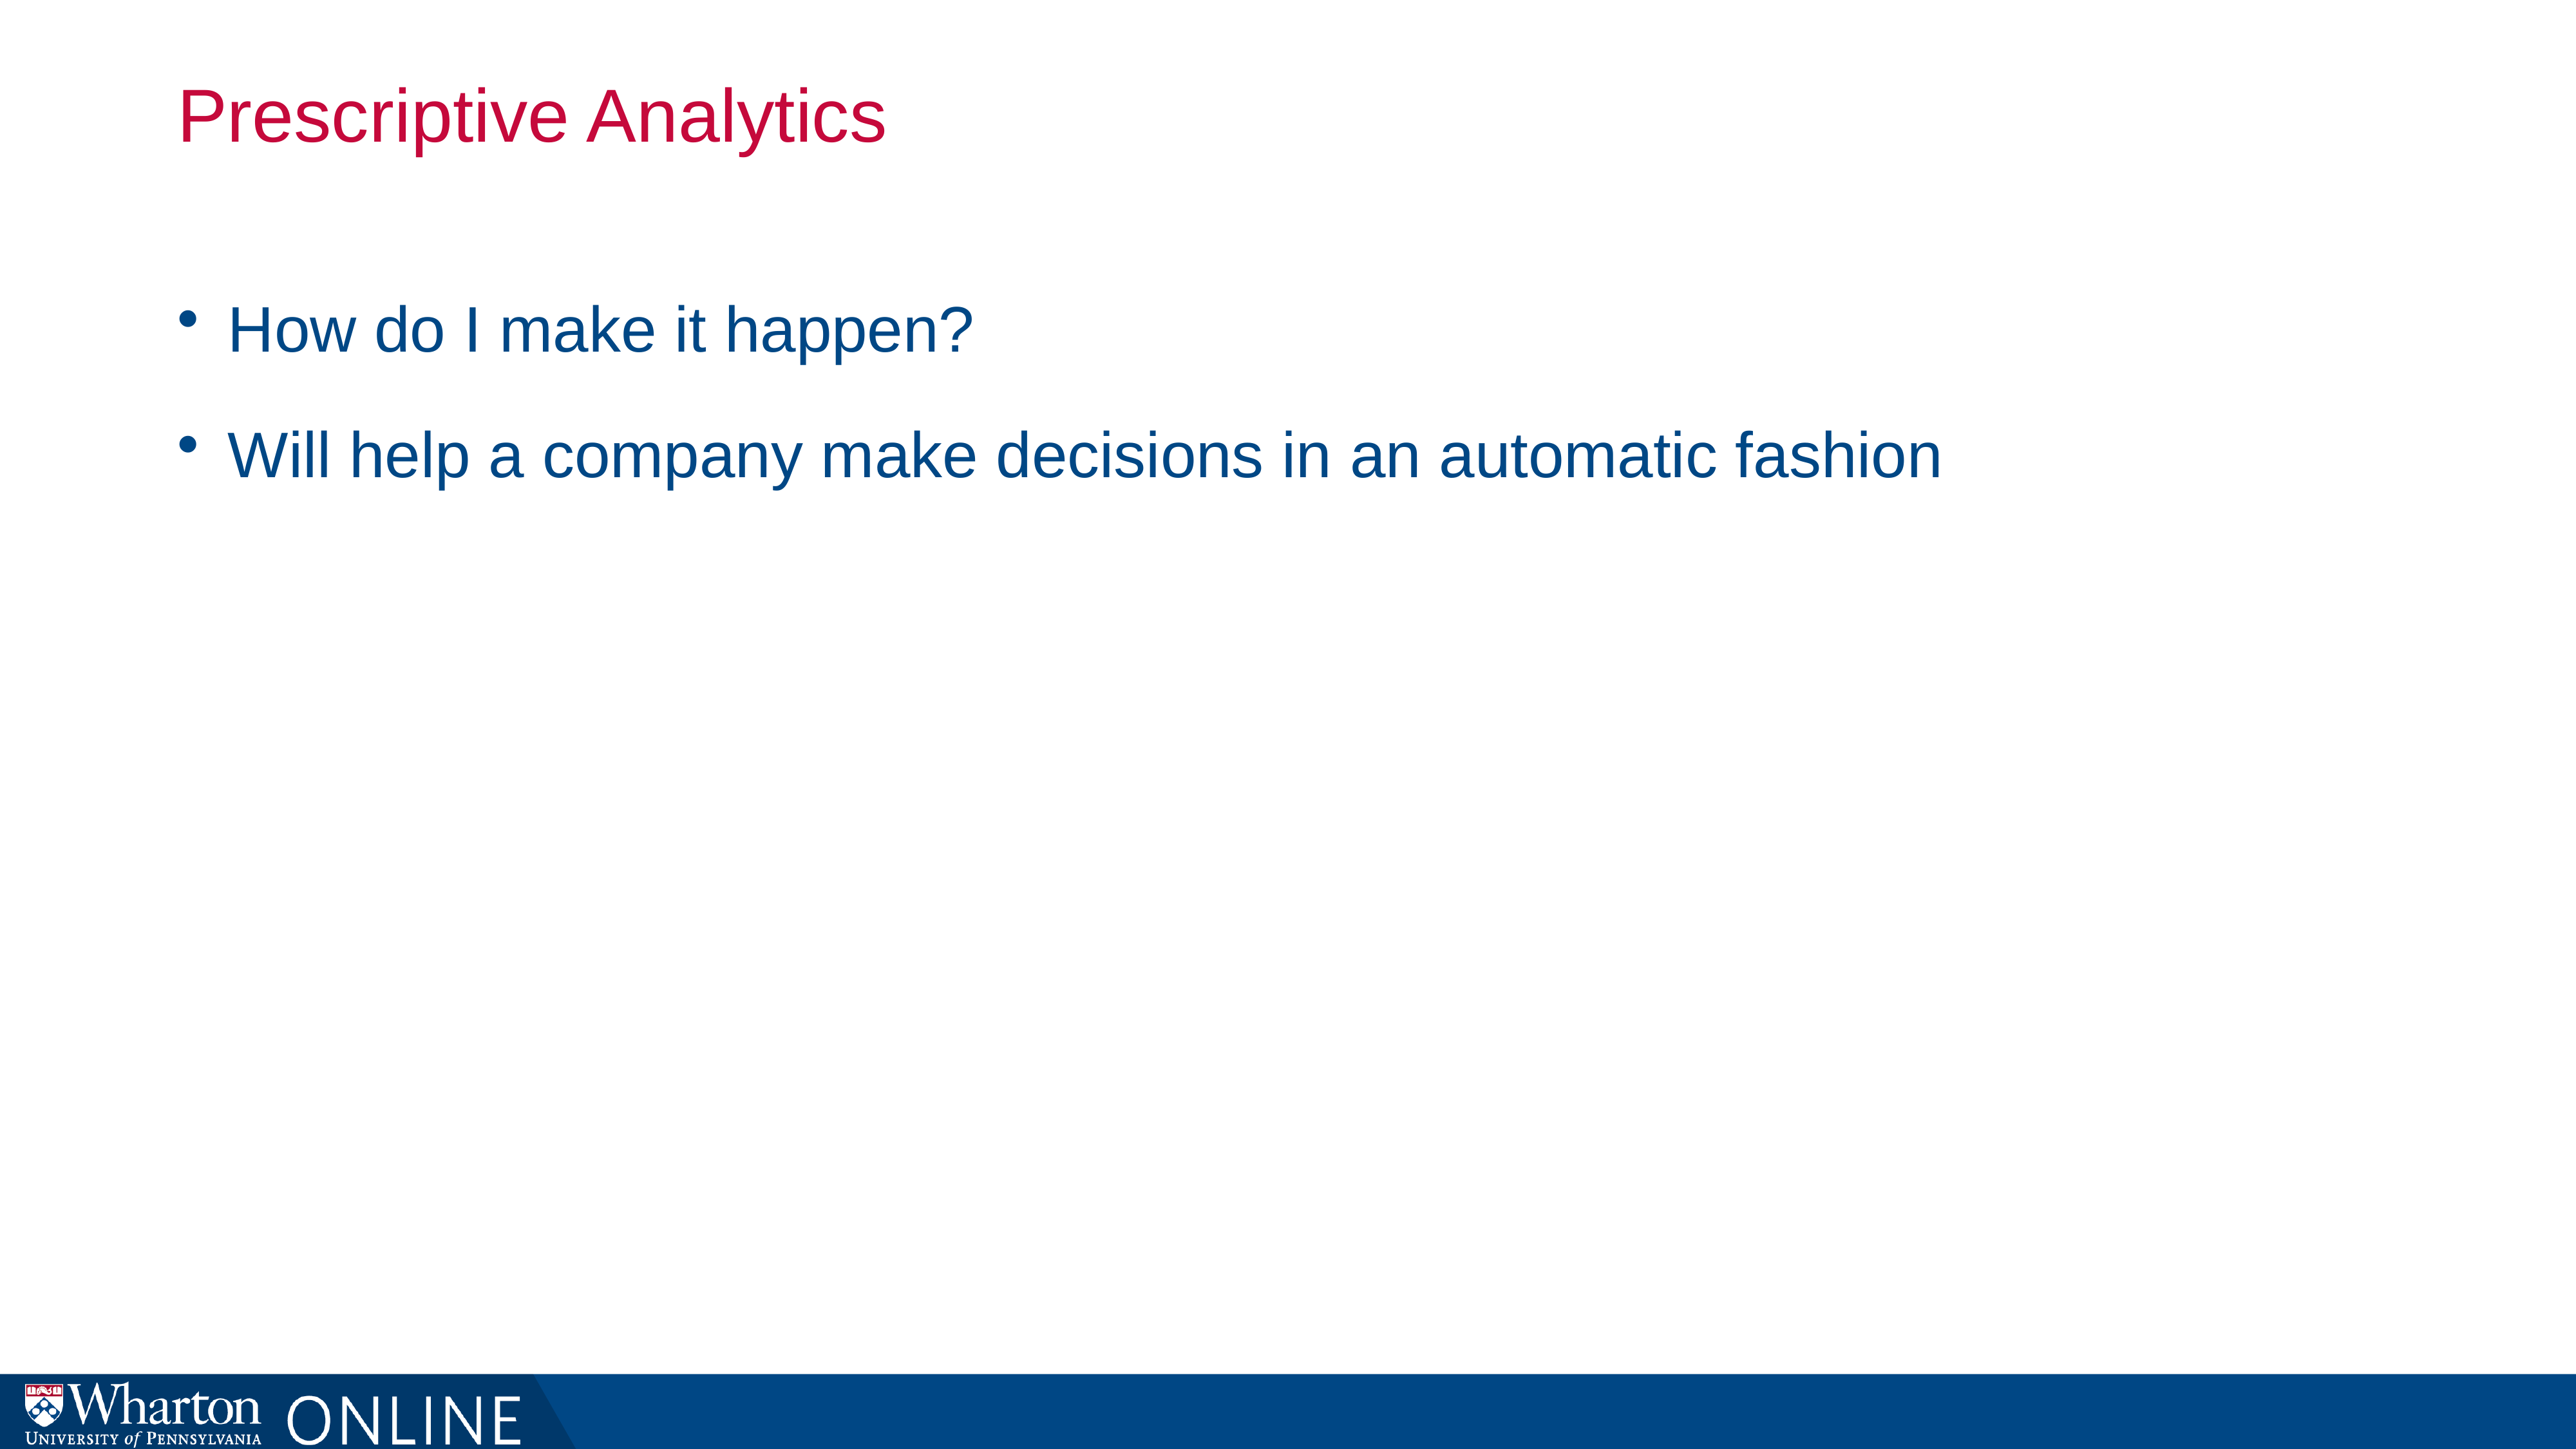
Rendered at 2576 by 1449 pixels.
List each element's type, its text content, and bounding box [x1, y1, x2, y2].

picture [25, 1381, 520, 1448]
title Prescriptive Analytics [176, 77, 2400, 179]
list How do I make it happen? Will help a company make decisions in an automatic fashion [176, 279, 2400, 1358]
